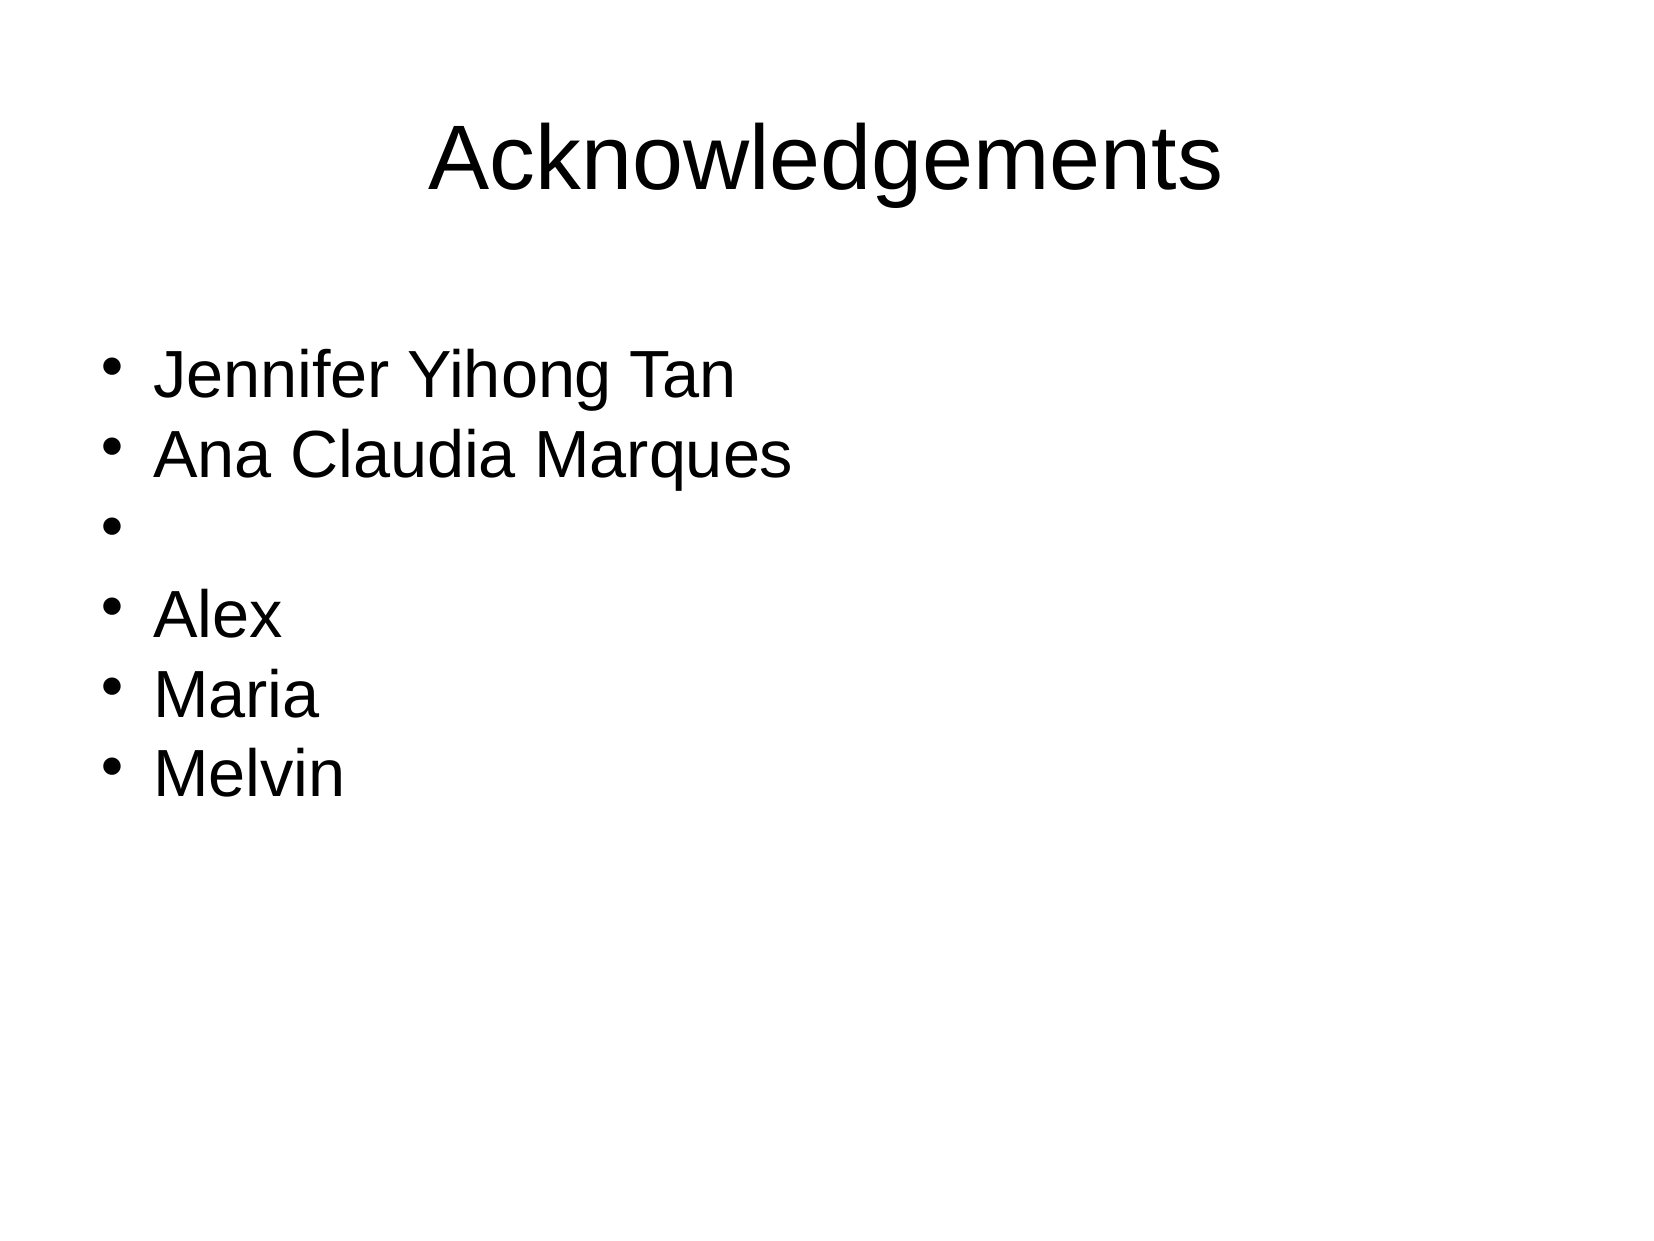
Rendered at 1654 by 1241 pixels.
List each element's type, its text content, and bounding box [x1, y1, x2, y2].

text_box Jennifer Yihong Tan Ana Claudia Marques Alex Maria Melvin [82, 330, 1571, 1050]
text_box Acknowledgements [82, 49, 1571, 256]
